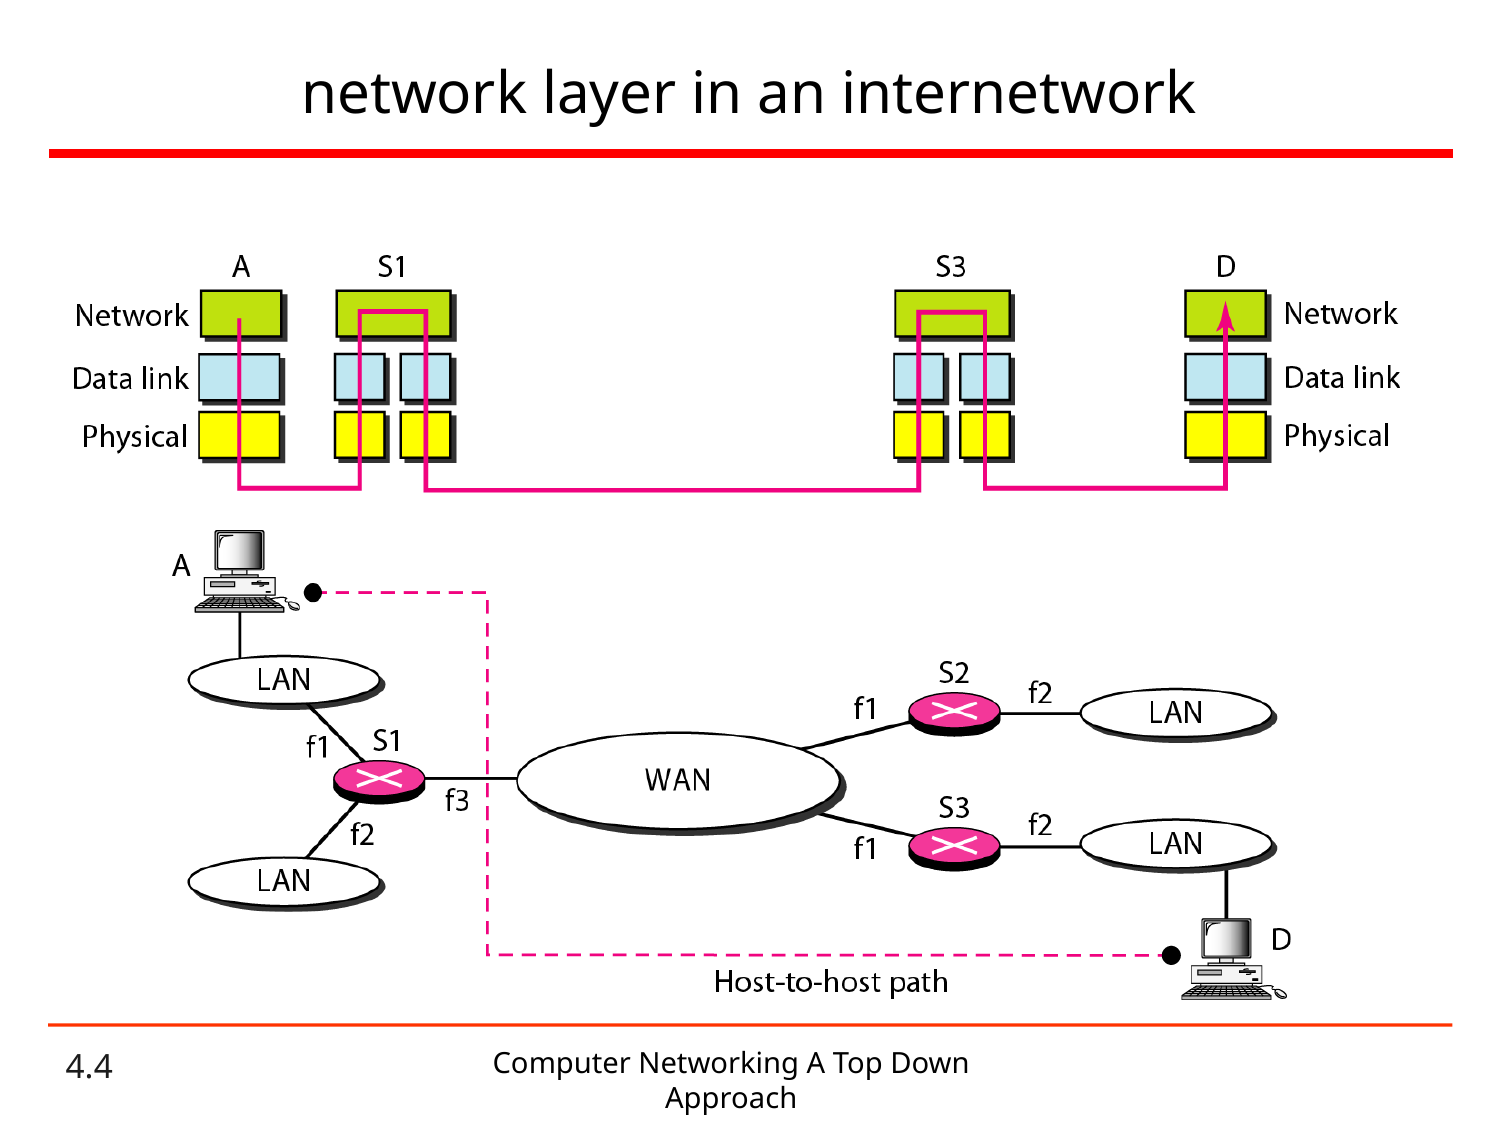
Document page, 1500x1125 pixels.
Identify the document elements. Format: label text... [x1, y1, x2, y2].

title network layer in an internetwork [55, 37, 1443, 143]
picture [71, 250, 1401, 1001]
